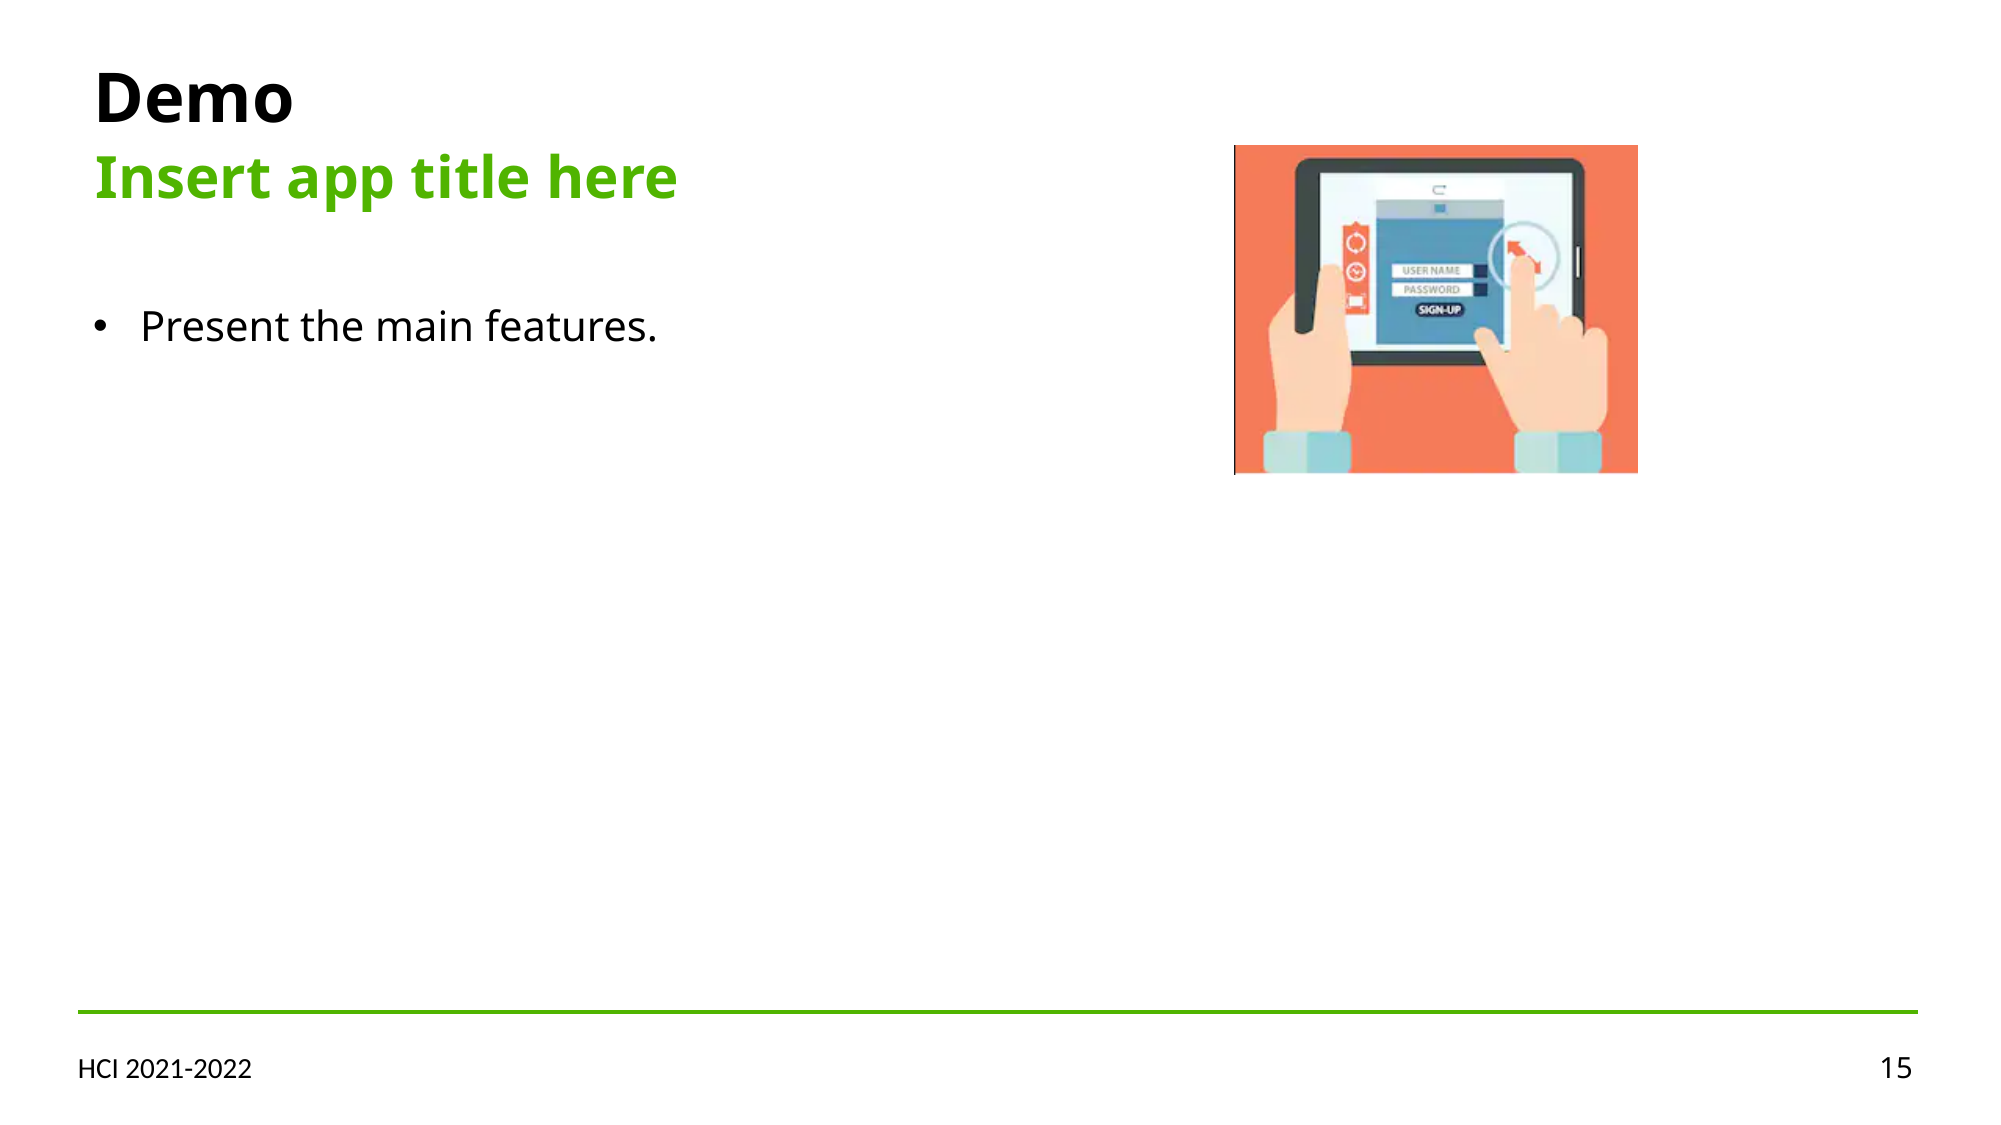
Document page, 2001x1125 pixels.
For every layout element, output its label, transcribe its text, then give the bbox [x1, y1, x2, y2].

text_box Insert app title here [95, 140, 1922, 281]
text_box 15 [1807, 1041, 1928, 1093]
text_box Present the main features. [78, 292, 943, 408]
text_box HCI 2021-2022 [63, 1041, 502, 1093]
text_box Demo [78, 54, 1922, 146]
picture [1233, 145, 1638, 476]
